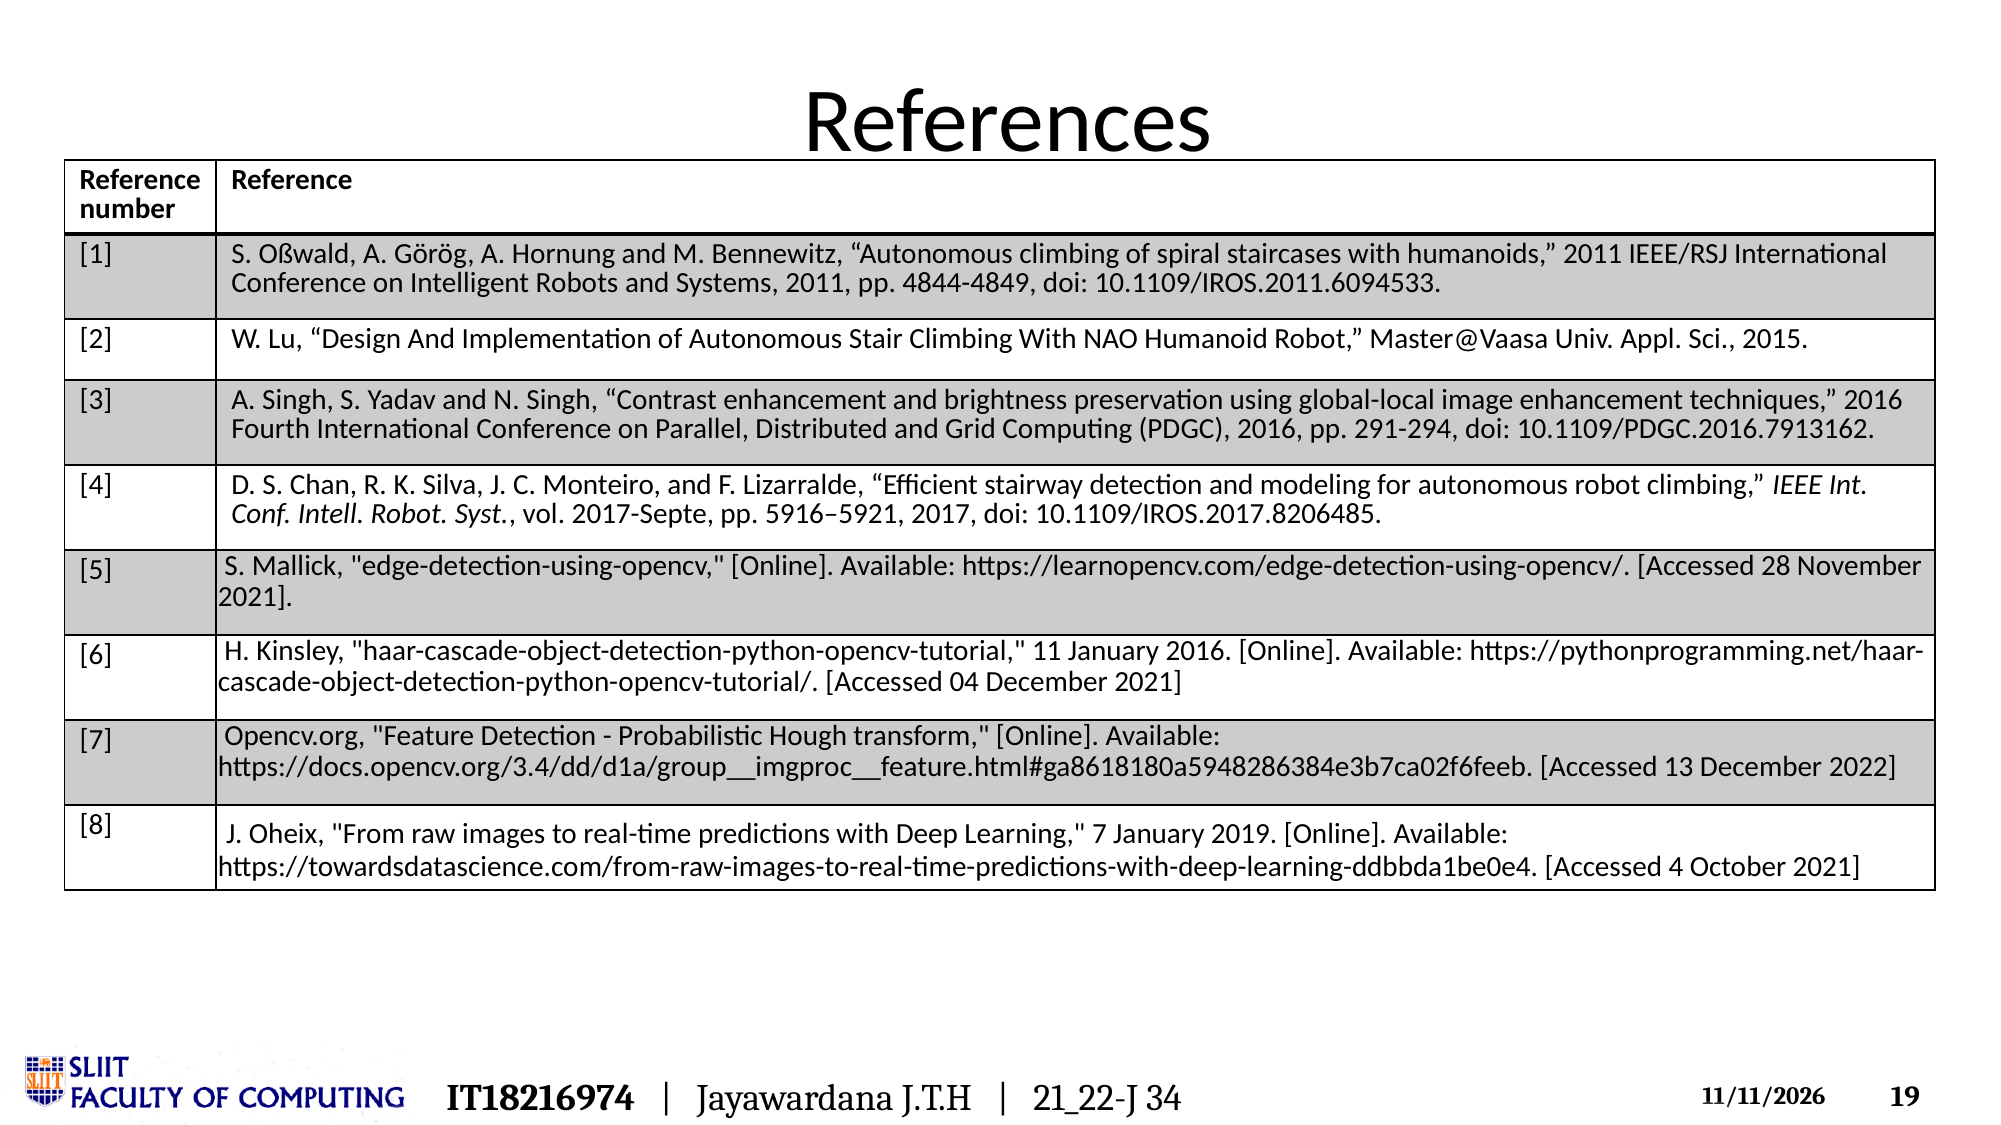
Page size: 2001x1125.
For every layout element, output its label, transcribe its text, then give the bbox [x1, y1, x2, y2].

table_cell W. Lu, “Design And Implementation of Autonomous Stair Climbing With NAO Humanoid Robot,” Master@Vaasa Univ. Appl. Sci., 2015. [217, 320, 1934, 379]
table_cell [5] [65, 551, 215, 634]
table_cell A. Singh, S. Yadav and N. Singh, “Contrast enhancement and brightness preservation using global-local image enhancement techniques,” 2016 Fourth International Conference on Parallel, Distributed and Grid Computing (PDGC), 2016, pp. 291-294, doi: 10.1109/PDGC.2016.7913162. [217, 381, 1934, 464]
table_cell S. Mallick, "edge-detection-using-opencv," [Online]. Available: https://learnopencv.com/edge-detection-using-opencv/. [Accessed 28 November 2021]. [217, 551, 1934, 634]
title References [50, 50, 1967, 180]
table_header Reference [217, 161, 1934, 232]
table_cell [7] [65, 721, 215, 804]
table_cell H. Kinsley, "haar-cascade-object-detection-python-opencv-tutorial," 11 January 2016. [Online]. Available: https://pythonprogramming.net/haar-cascade-object-detection-python-opencv-tutorial/. [Accessed 04 December 2021] [217, 636, 1934, 719]
picture [0, 1045, 413, 1124]
table_cell J. Oheix, "From raw images to real-time predictions with Deep Learning," 7 January 2019. [Online]. Available: https://towardsdatascience.com/from-raw-images-to-real-time-predictions-with-deep-learning-ddbbda1be0e4. [Accessed 4 October 2021] [217, 806, 1934, 889]
table_cell D. S. Chan, R. K. Silva, J. C. Monteiro, and F. Lizarralde, “Efficient stairway detection and modeling for autonomous robot climbing,” IEEE Int. Conf. Intell. Robot. Syst., vol. 2017-Septe, pp. 5916–5921, 2017, doi: 10.1109/IROS.2017.8206485. [217, 466, 1934, 549]
table_cell [6] [65, 636, 215, 719]
table_cell [3] [65, 381, 215, 464]
table_cell Opencv.org, "Feature Detection - Probabilistic Hough transform," [Online]. Available: https://docs.opencv.org/3.4/dd/d1a/group__imgproc__feature.html#ga8618180a5948286384e3b7ca02f6feeb. [Accessed 13 December 2022] [217, 721, 1934, 804]
table_cell [4] [65, 466, 215, 549]
table_cell [1] [65, 236, 215, 318]
table_cell [2] [65, 320, 215, 379]
table_header Reference number [65, 161, 215, 232]
table_cell [8] [65, 806, 215, 889]
table_cell S. Oßwald, A. Görög, A. Hornung and M. Bennewitz, “Autonomous climbing of spiral staircases with humanoids,” 2011 IEEE/RSJ International Conference on Intelligent Robots and Systems, 2011, pp. 4844-4849, doi: 10.1109/IROS.2011.6094533. [217, 236, 1934, 318]
